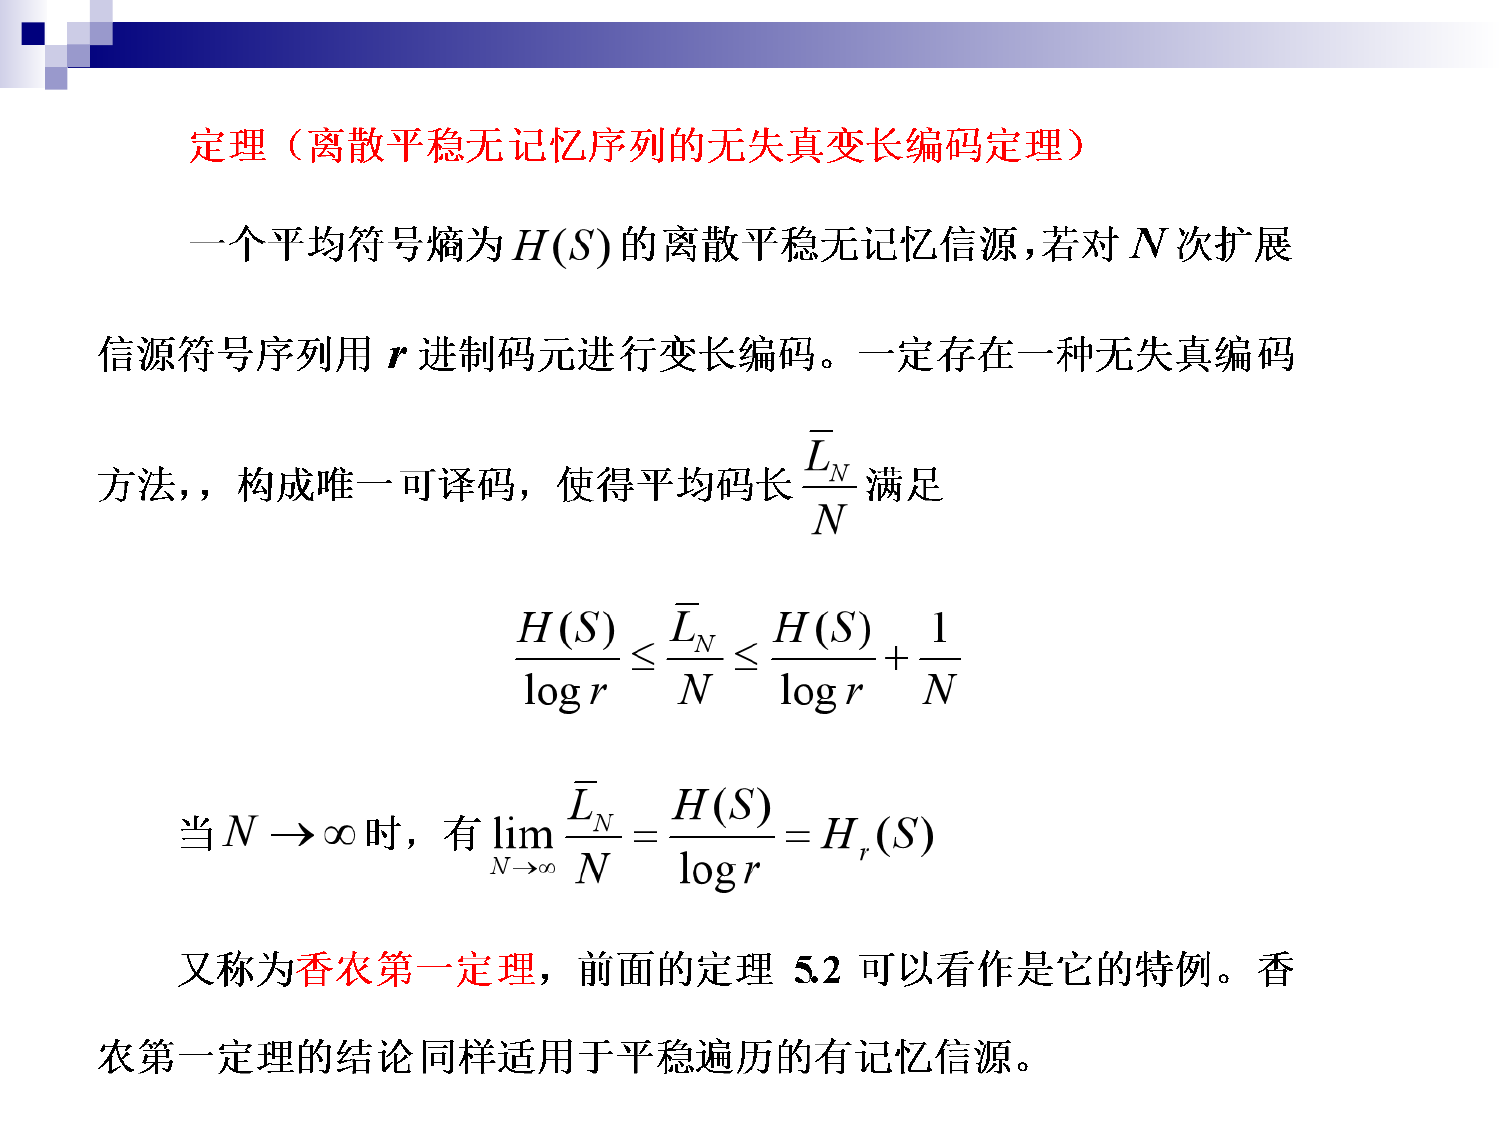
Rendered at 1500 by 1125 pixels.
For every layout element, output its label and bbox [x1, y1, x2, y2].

list [96, 99, 1294, 1103]
